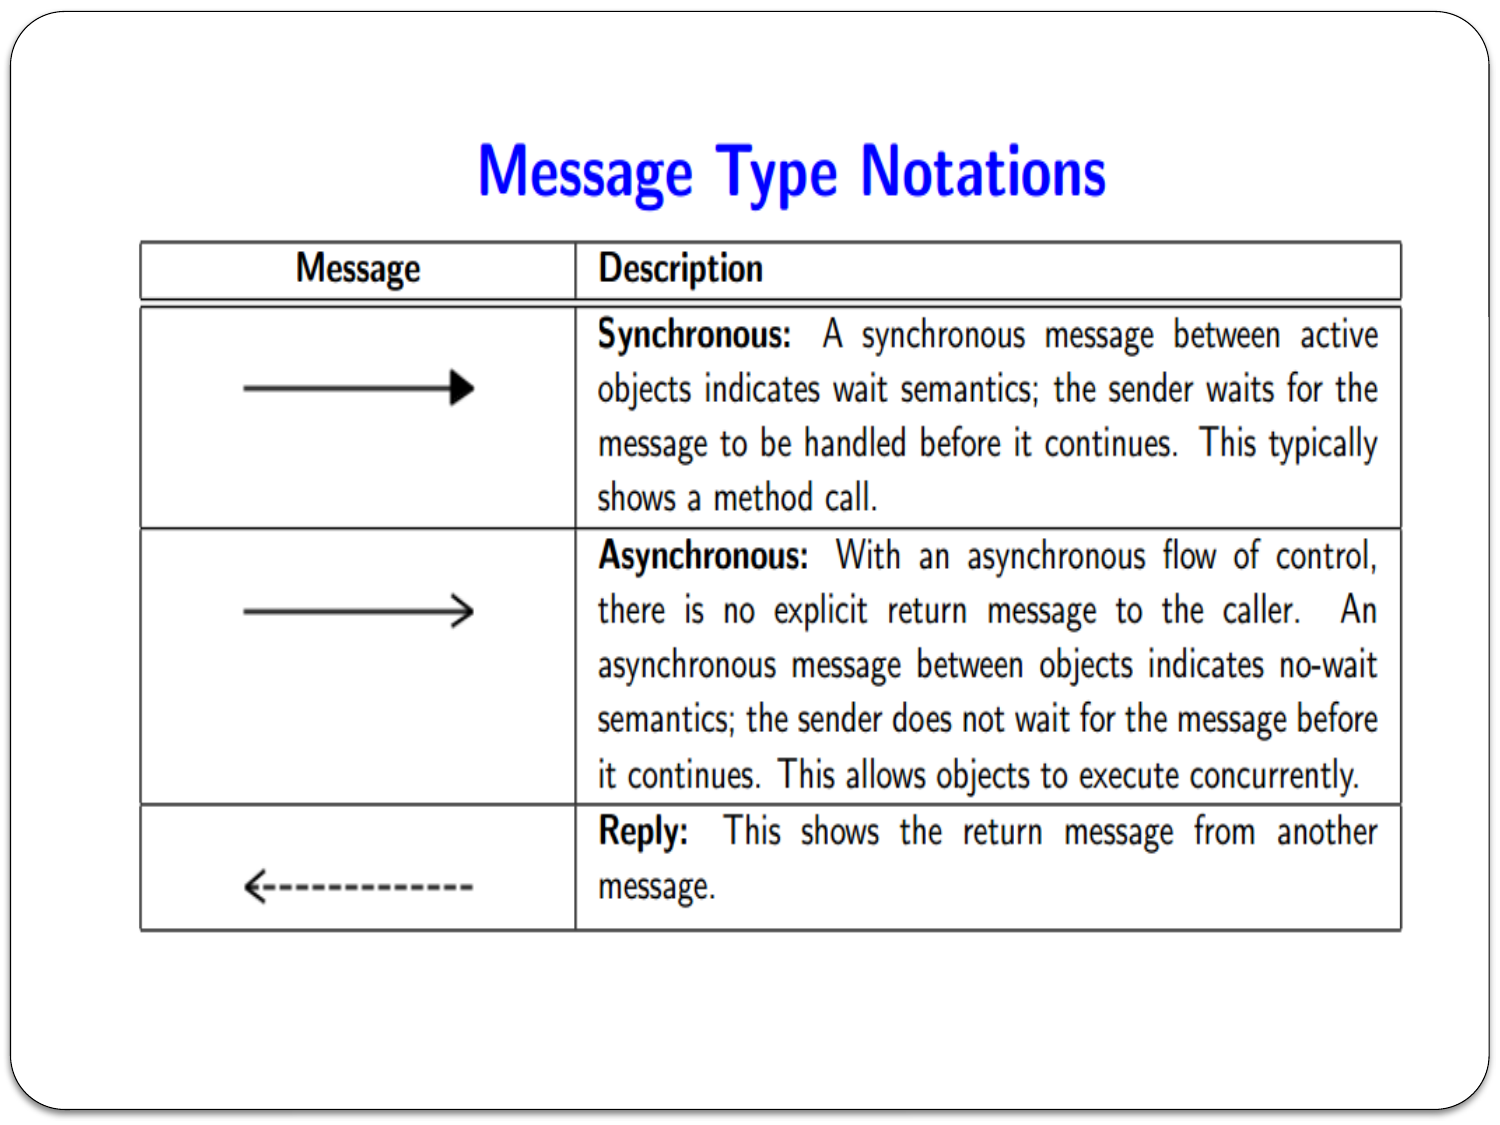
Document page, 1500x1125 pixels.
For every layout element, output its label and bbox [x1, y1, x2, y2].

list [74, 87, 1438, 972]
